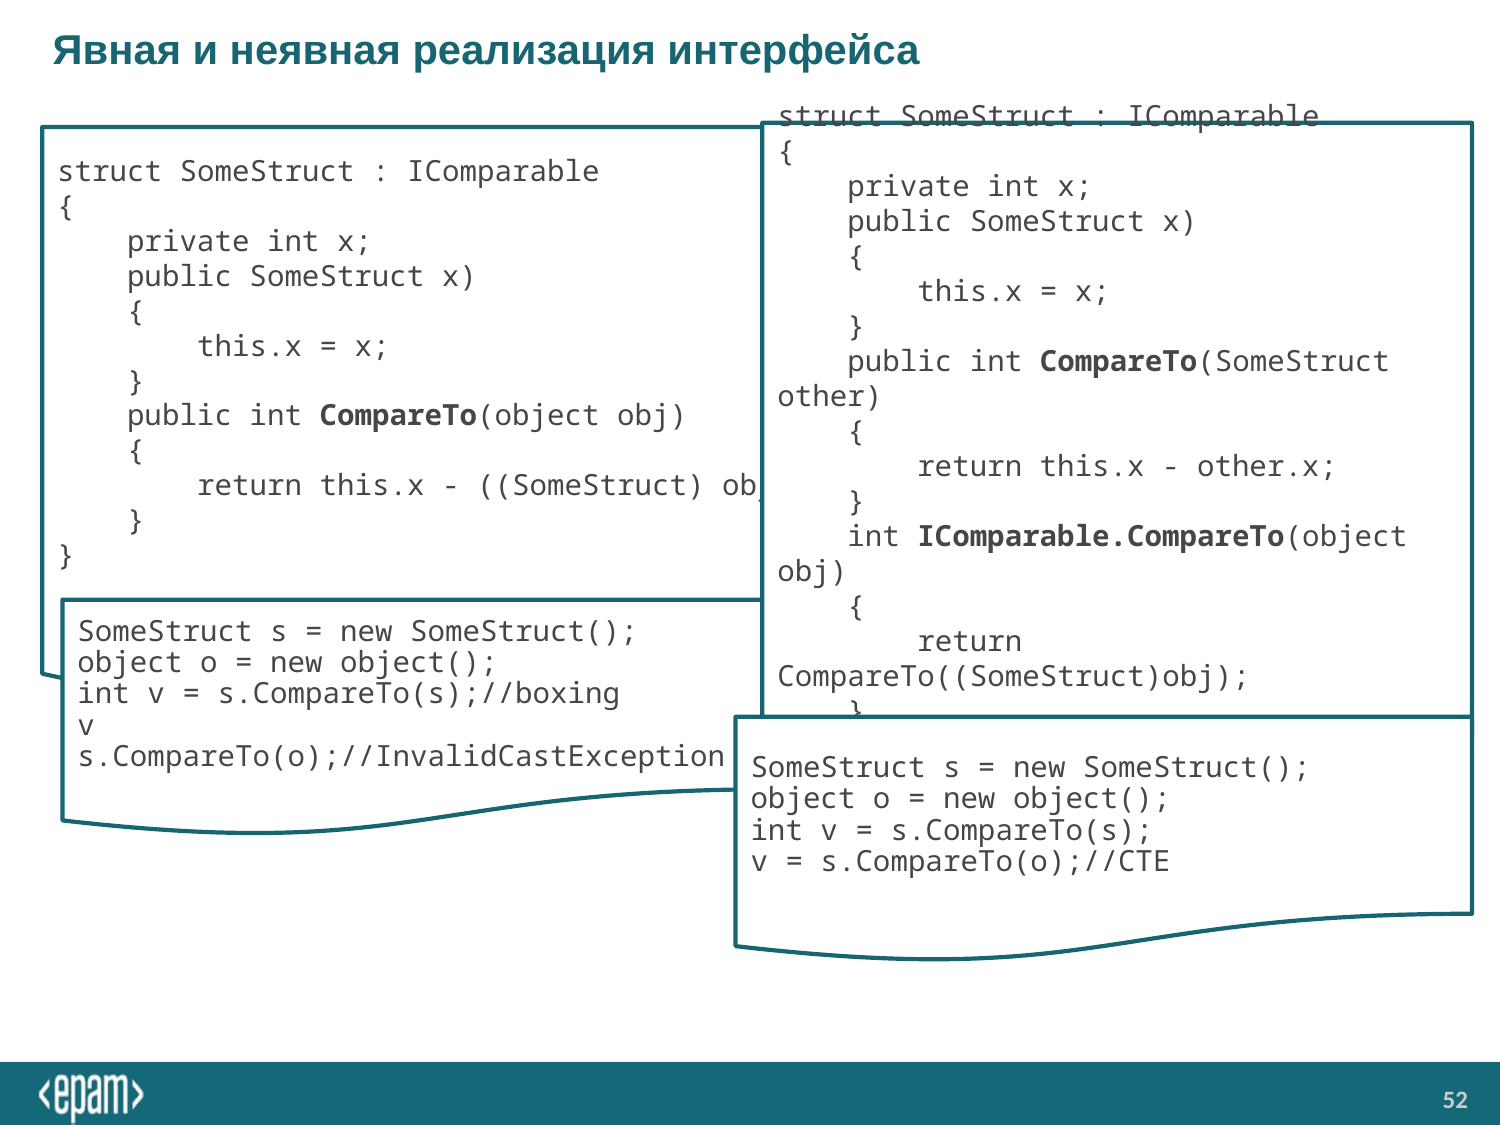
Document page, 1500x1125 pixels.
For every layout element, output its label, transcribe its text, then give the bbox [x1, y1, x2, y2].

text_box struct SomeStruct : IComparable { private int x; public SomeStruct x) { this.x = x; } public int CompareTo(object obj) { return this.x - ((SomeStruct) obj).x; } } [40, 124, 760, 680]
picture [38, 1074, 144, 1125]
text_box struct SomeStruct : IComparable { private int x; public SomeStruct x) { this.x = x; } public int CompareTo(SomeStruct other) { return this.x - other.x; } int IComparable.CompareTo(object obj) { return CompareTo((SomeStruct)obj); } } [760, 120, 1475, 716]
title Явная и неявная реализация интерфейса [0, 0, 1500, 95]
text_box SomeStruct s = new SomeStruct(); object o = new object(); int v = s.CompareTo(s); v = s.CompareTo(o);//CTE [733, 714, 1475, 962]
text_box SomeStruct s = new SomeStruct(); object o = new object(); int v = s.CompareTo(s);//boxing v = s.CompareTo(o);//InvalidCastException [60, 597, 760, 836]
